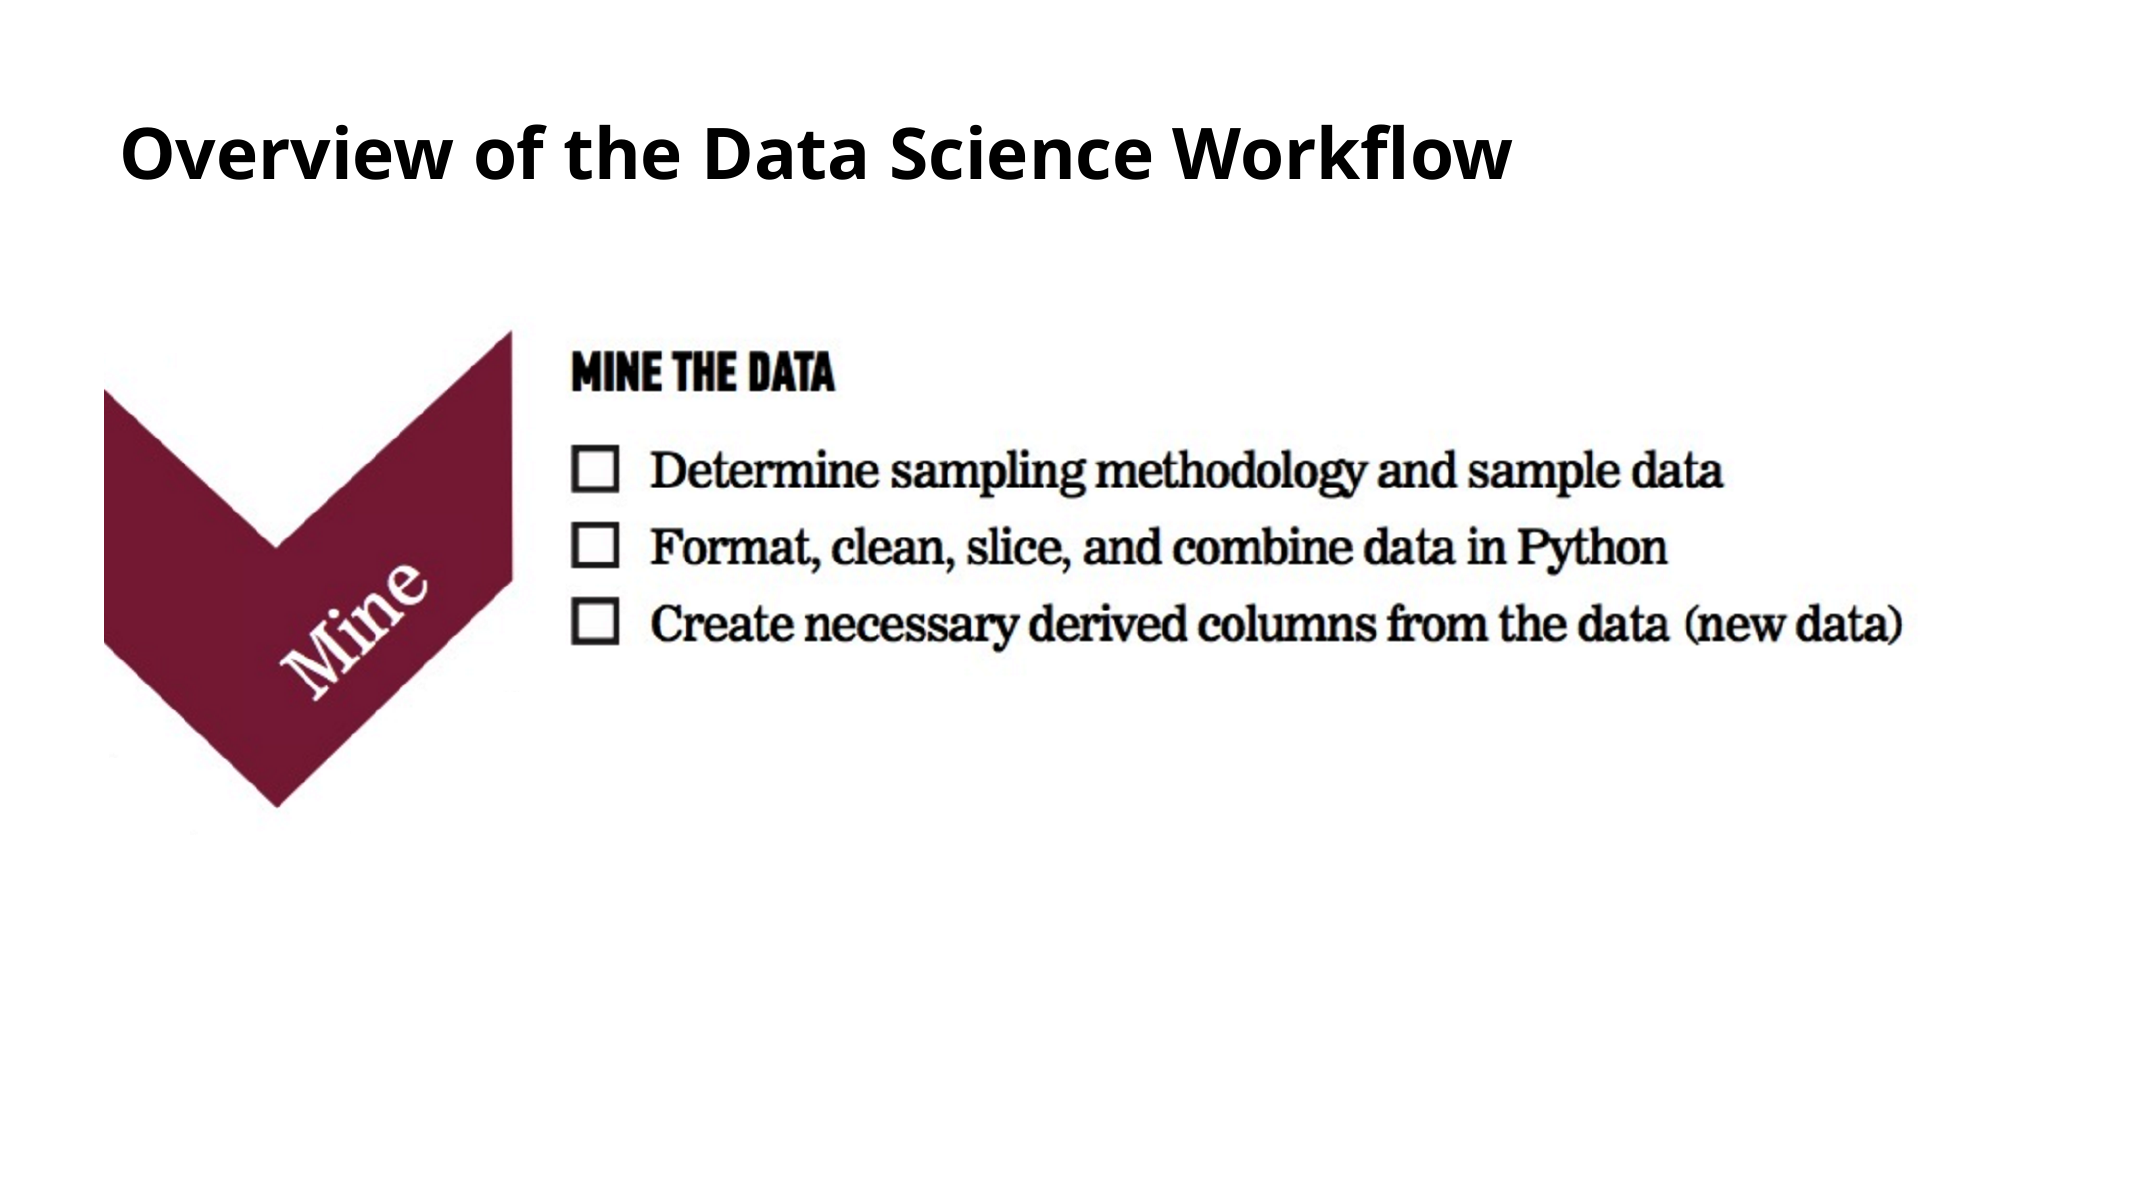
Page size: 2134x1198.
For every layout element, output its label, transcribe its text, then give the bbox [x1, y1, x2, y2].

title Overview of the Data Science Workflow [103, 92, 2030, 211]
picture [103, 316, 2030, 882]
